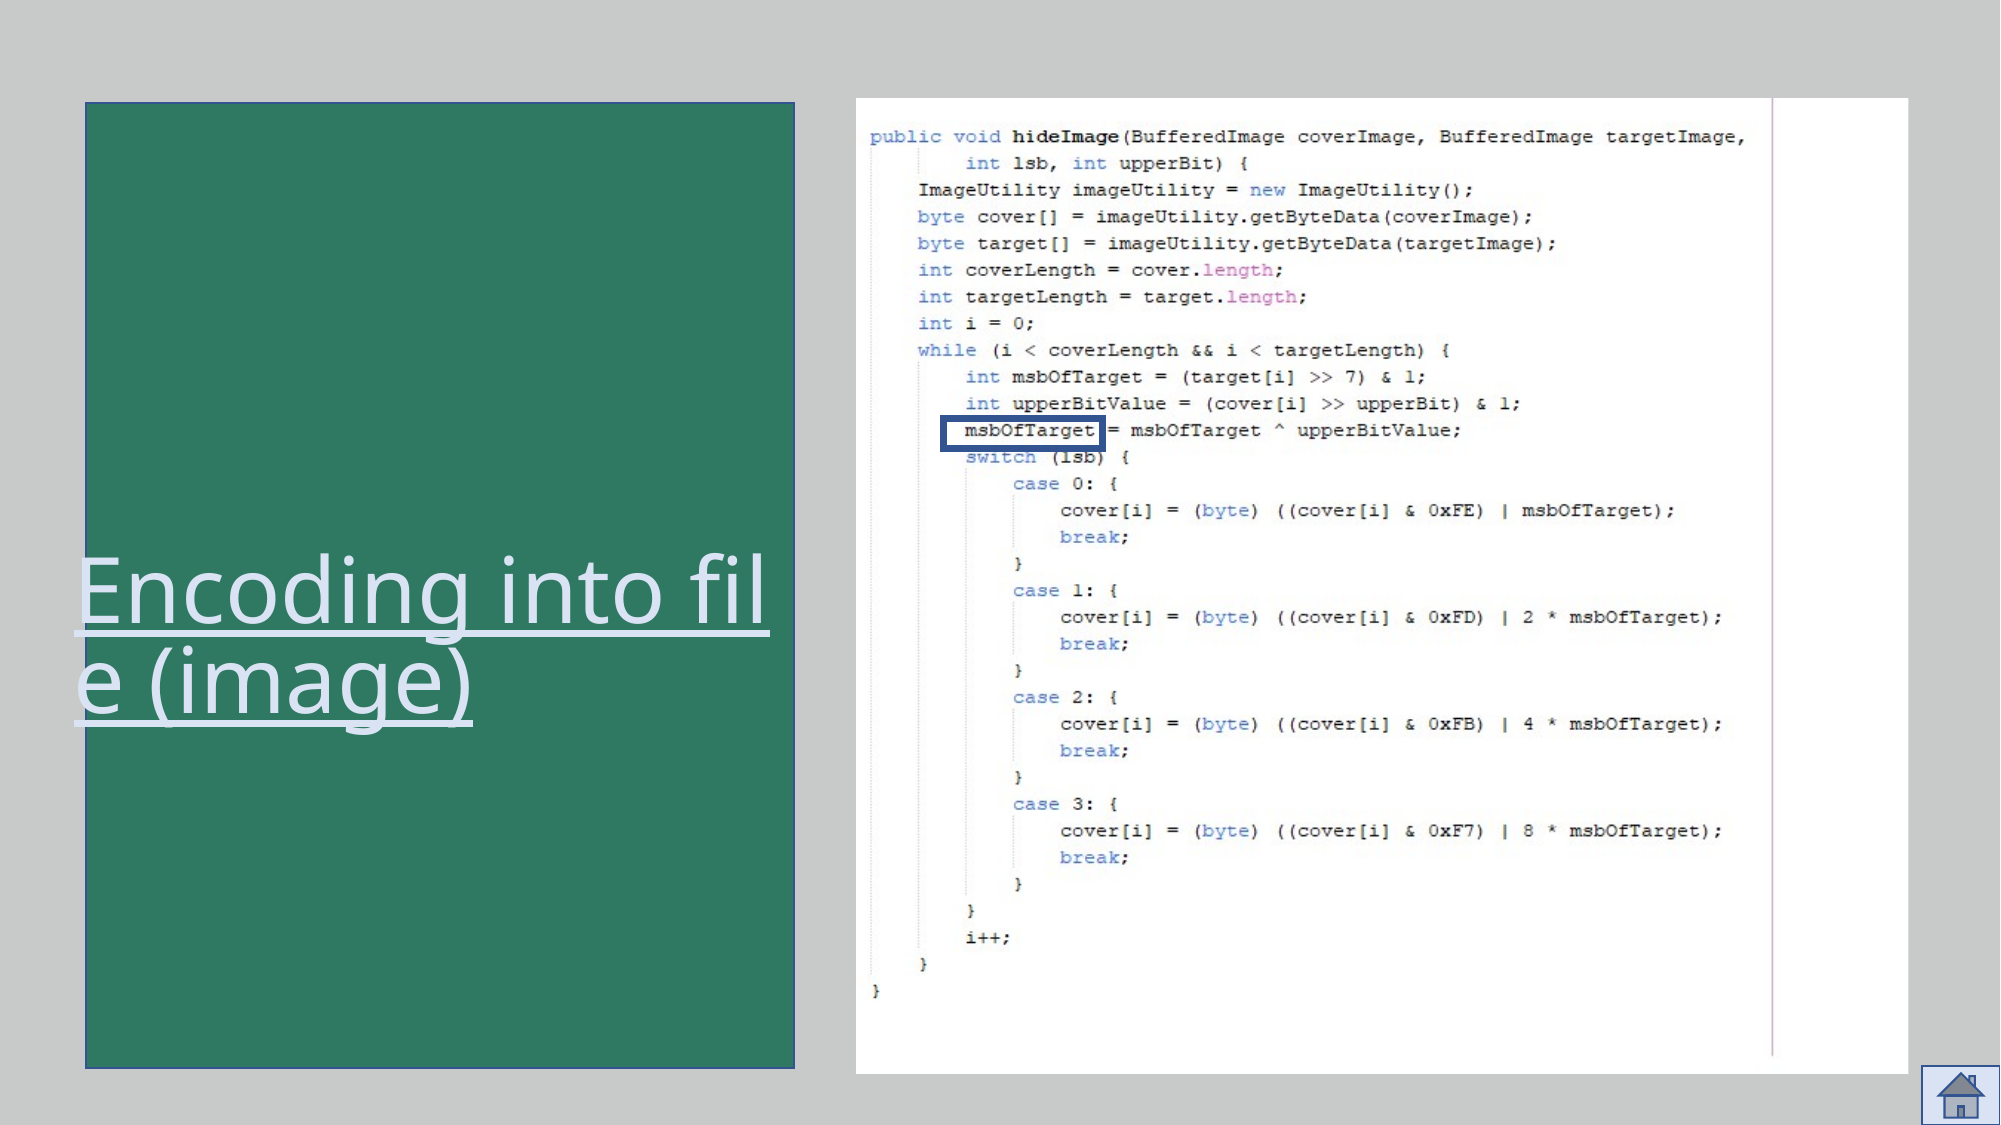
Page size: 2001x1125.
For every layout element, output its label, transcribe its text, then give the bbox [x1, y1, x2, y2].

picture [856, 98, 1909, 1074]
text_box [1921, 1065, 2000, 1125]
title Encoding into file (image) [58, 231, 813, 948]
text_box [85, 102, 795, 231]
text_box [85, 948, 795, 1069]
